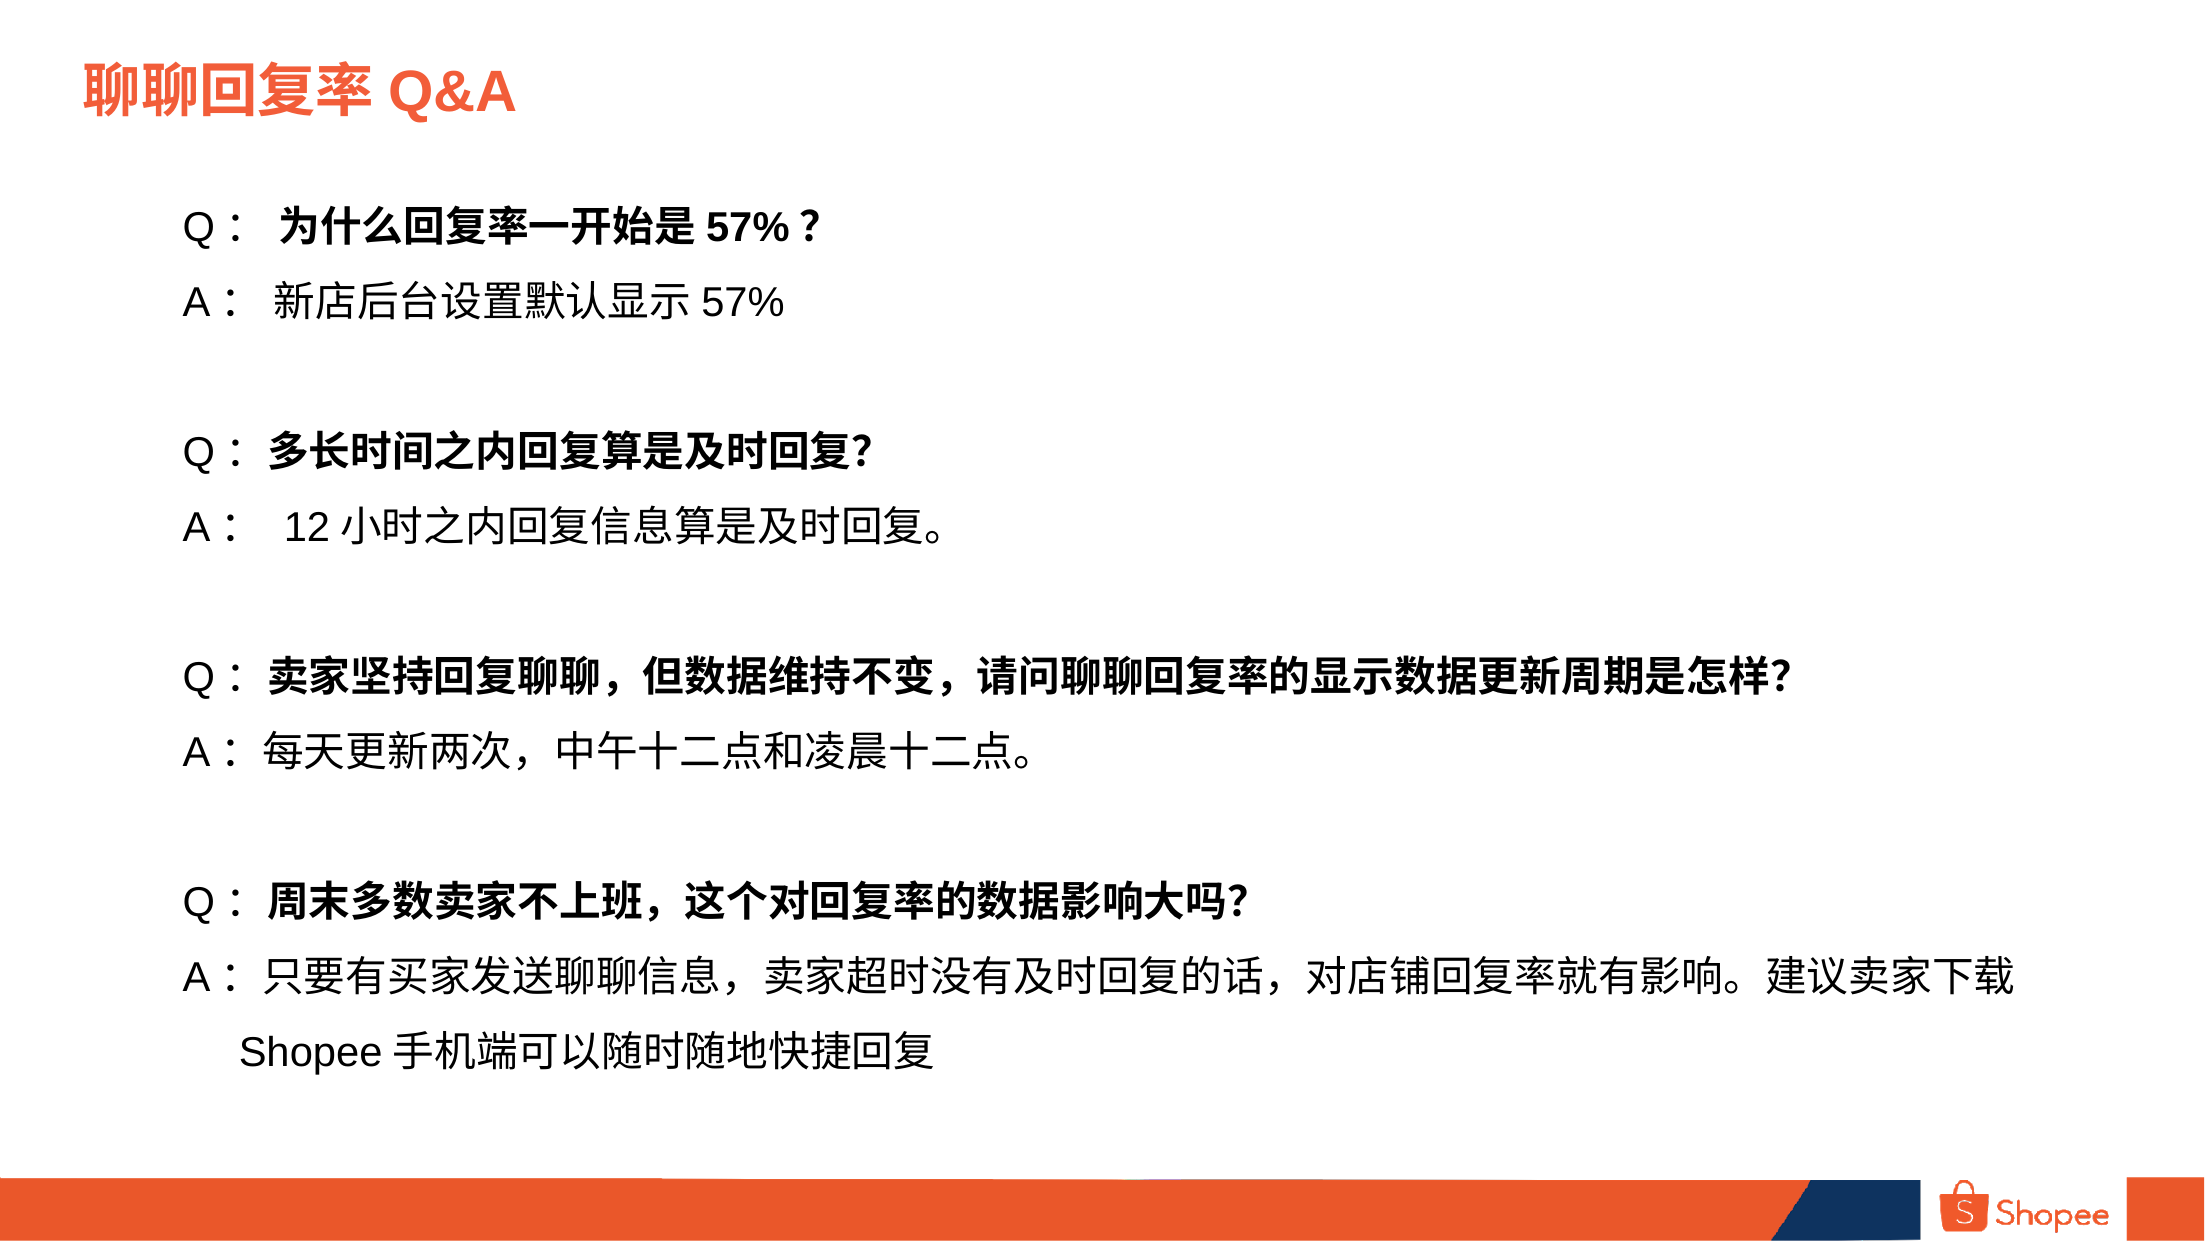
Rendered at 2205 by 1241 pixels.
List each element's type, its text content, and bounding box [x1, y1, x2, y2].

text_box Q： 为什么回复率一开始是57%？ A： 新店后台设置默认显示57% Q：多长时间之内回复算是及时回复？ A： 12小时之内回复信息算是及时回复。 Q：卖家坚持回复聊聊，但数据维持不变，请问聊聊回复率的显示数据更新周期是怎样？ A：每天更新两次，中午十二点和凌晨十二点。 Q：周末多数卖家不上班，这个对回复率的数据影响大吗？ A：只要有买家发送聊聊信息，卖家超时没有及时回复的话，对店铺回复率就有影响。建议卖家下载 Shopee手机端可以随时随地快捷回复 [167, 167, 2064, 1103]
text_box 聊聊回复率Q&A [67, 46, 2091, 122]
picture [0, 1175, 2205, 1241]
